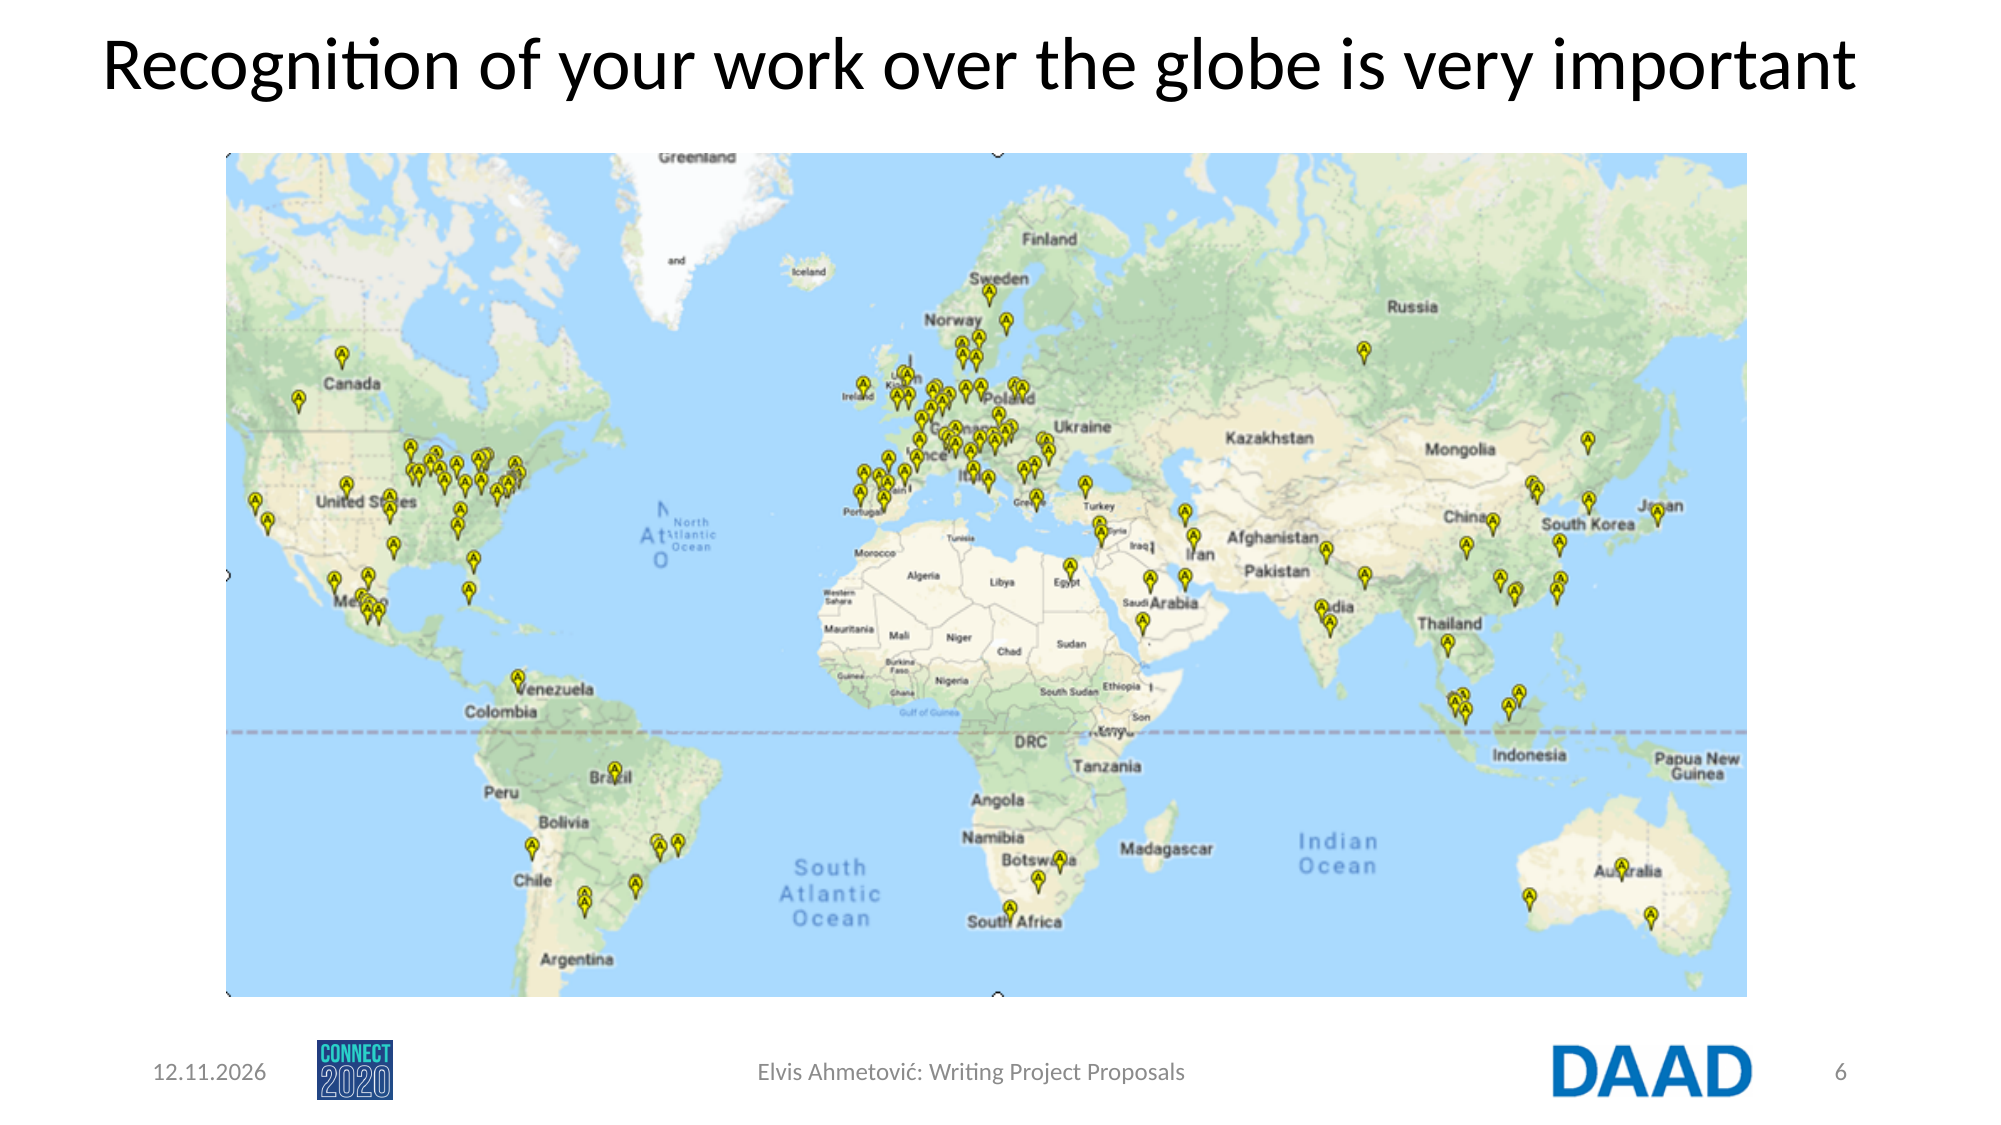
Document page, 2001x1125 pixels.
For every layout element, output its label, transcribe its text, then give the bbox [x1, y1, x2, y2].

picture [317, 1040, 393, 1100]
picture [1551, 1040, 1756, 1100]
text_box Recognition of your work over the globe is very important [87, 7, 1875, 112]
picture [226, 153, 1747, 997]
